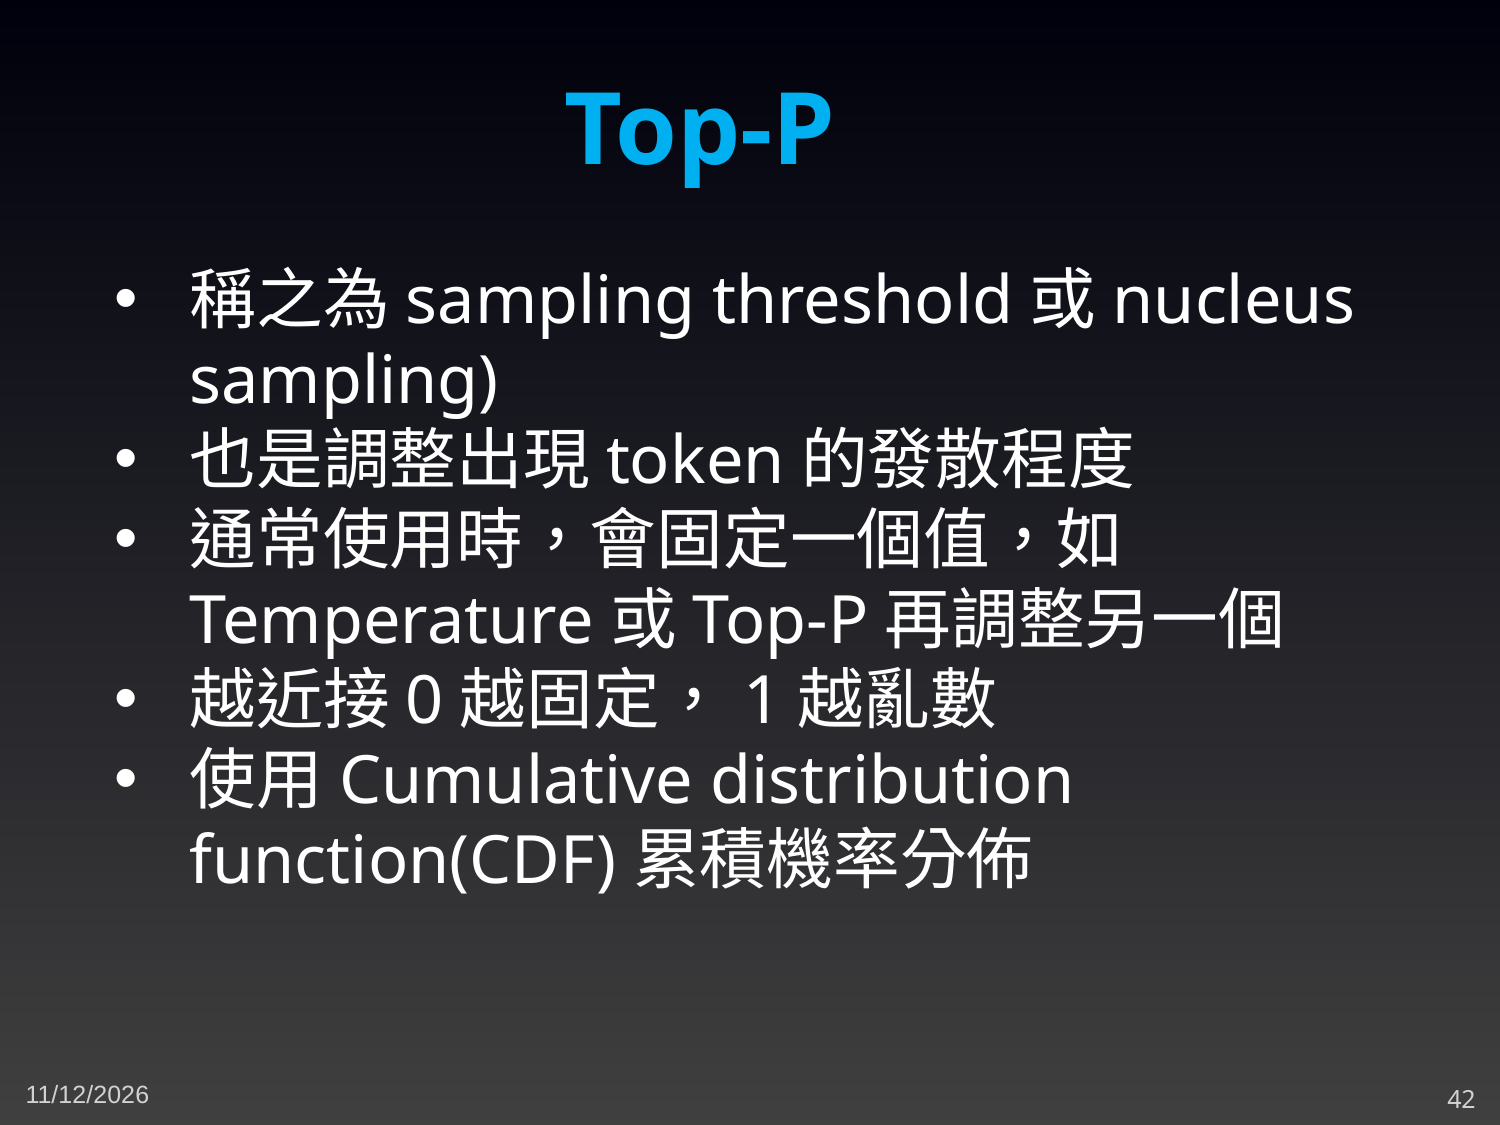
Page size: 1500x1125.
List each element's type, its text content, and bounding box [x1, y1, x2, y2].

slide_number 42 [1340, 1075, 1491, 1117]
text_box 稱之為sampling threshold或nucleus sampling) 也是調整出現token的發散程度 通常使用時，會固定一個值，如Temperature或Top-P再調整另一個 越近接0越固定，1越亂數 使用Cumulative distribution function(CDF)累積機率分佈 [99, 249, 1450, 985]
text_box Top-P [549, 37, 1250, 200]
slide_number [10, 1075, 411, 1117]
